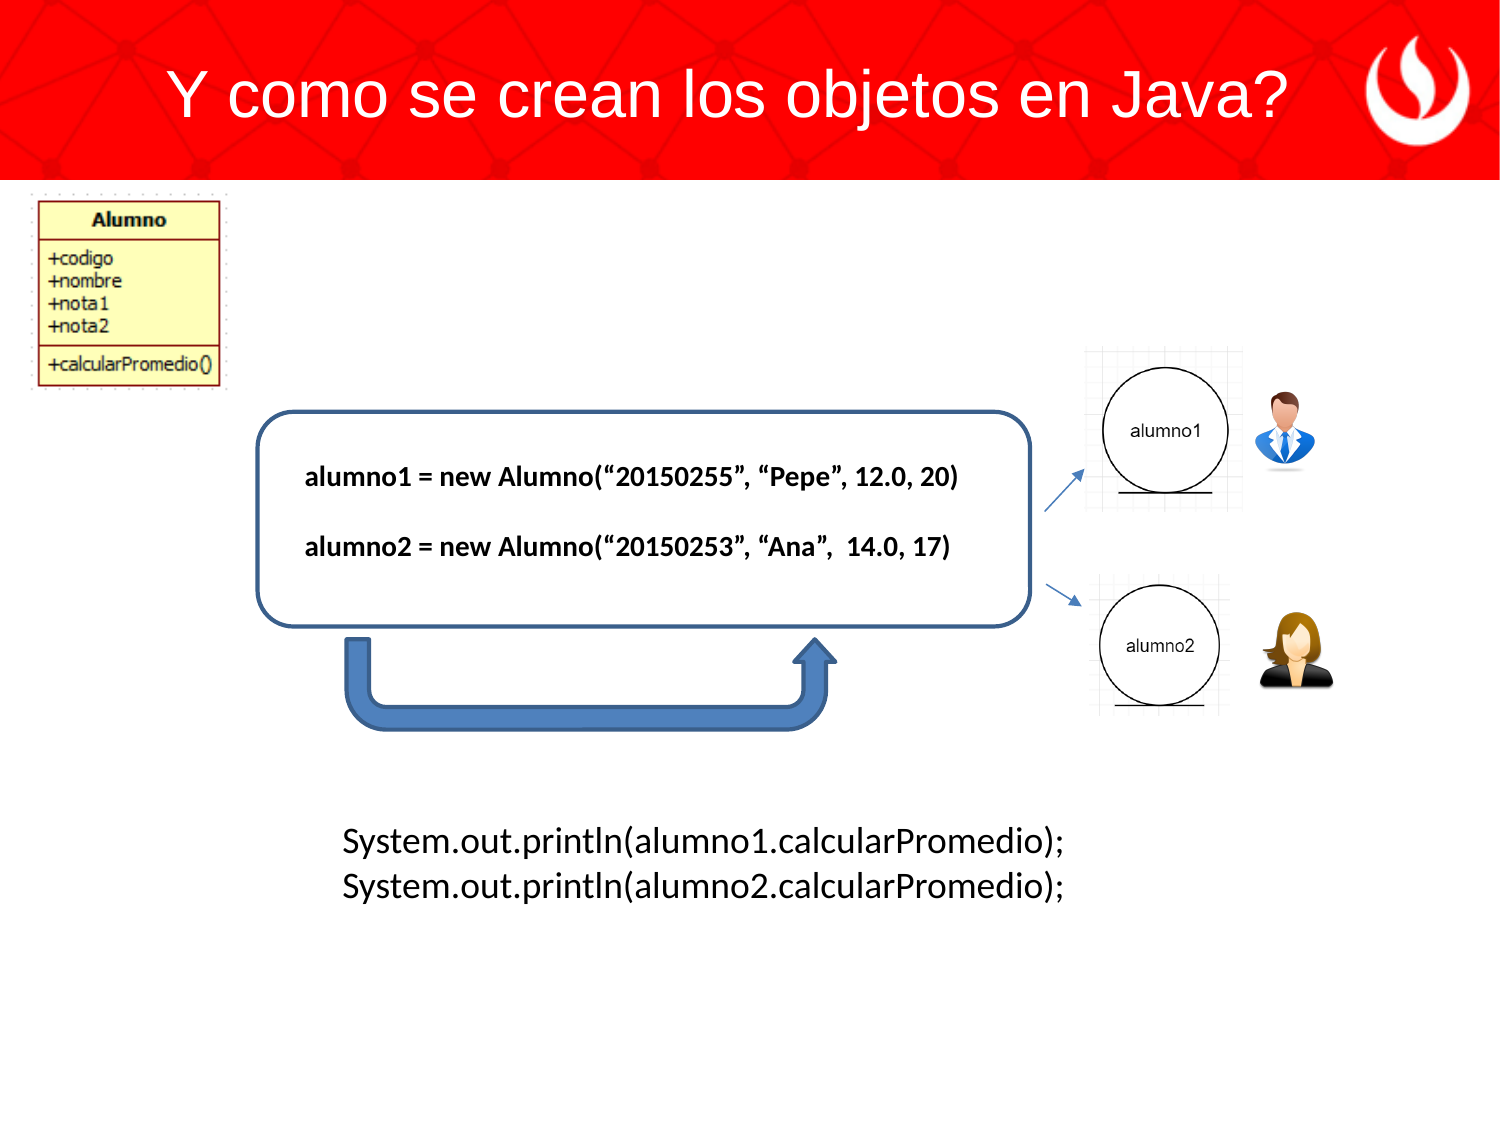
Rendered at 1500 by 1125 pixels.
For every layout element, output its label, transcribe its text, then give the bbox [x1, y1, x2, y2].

picture [0, 0, 1500, 180]
text_box alumno1 = new Alumno(“20150255”, “Pepe”, 12.0, 20) alumno2 = new Alumno(“20150253”, “Ana”, 14.0, 17) [289, 449, 998, 596]
picture [1257, 612, 1336, 691]
text_box System.out.println(alumno1.calcularPromedio); System.out.println(alumno2.calcularPromedio); [327, 808, 1082, 914]
picture [1084, 346, 1336, 512]
picture [1089, 574, 1231, 716]
title Y como se crean los objetos en Java? [109, 22, 1347, 160]
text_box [1045, 583, 1082, 607]
text_box [255, 409, 1033, 629]
picture [24, 186, 234, 394]
text_box [344, 637, 838, 732]
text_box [1044, 468, 1085, 512]
